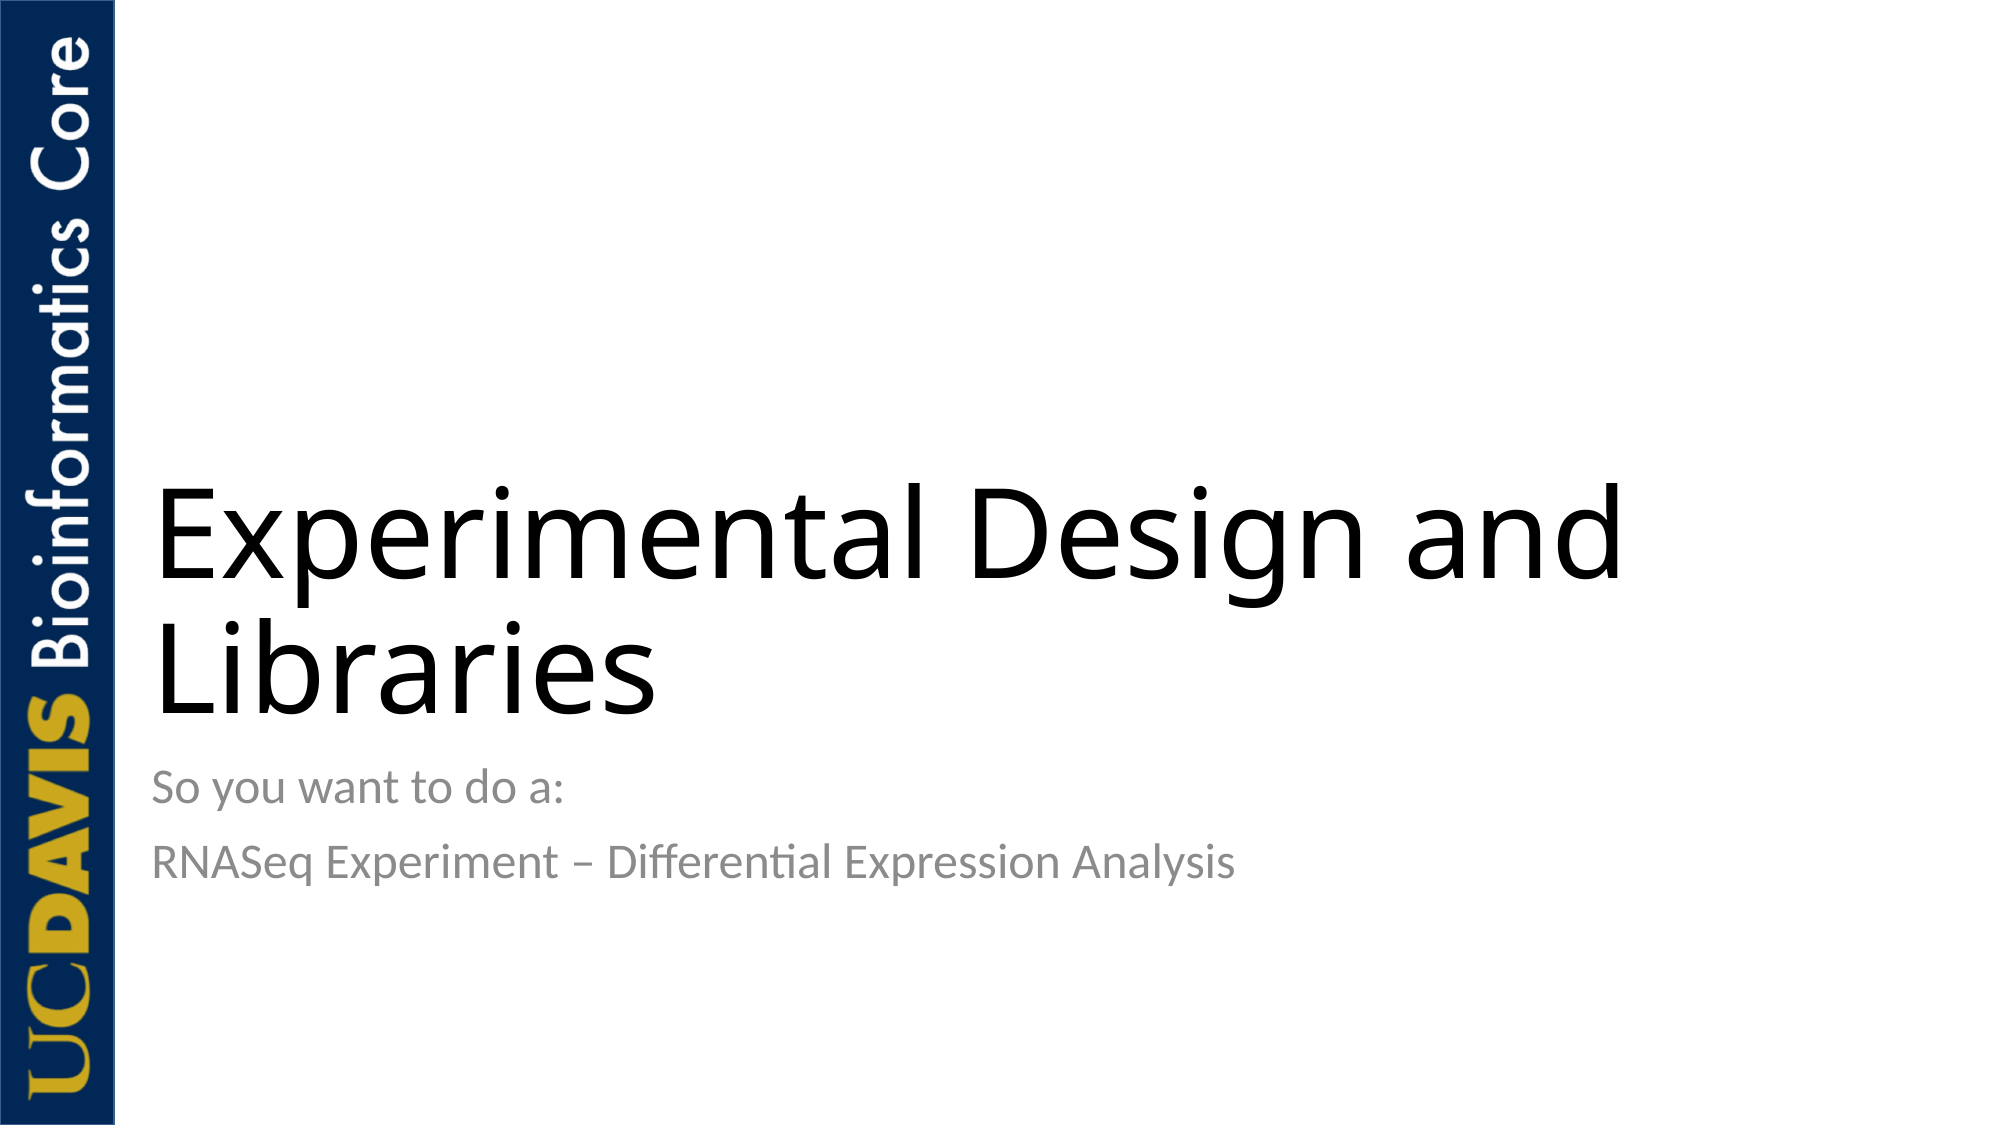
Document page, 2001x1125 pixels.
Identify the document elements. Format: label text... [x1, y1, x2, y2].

title Experimental Design and Libraries [136, 280, 1918, 749]
picture [8, 0, 112, 1121]
list So you want to do a: RNASeq Experiment – Differential Expression Analysis [136, 752, 1862, 999]
